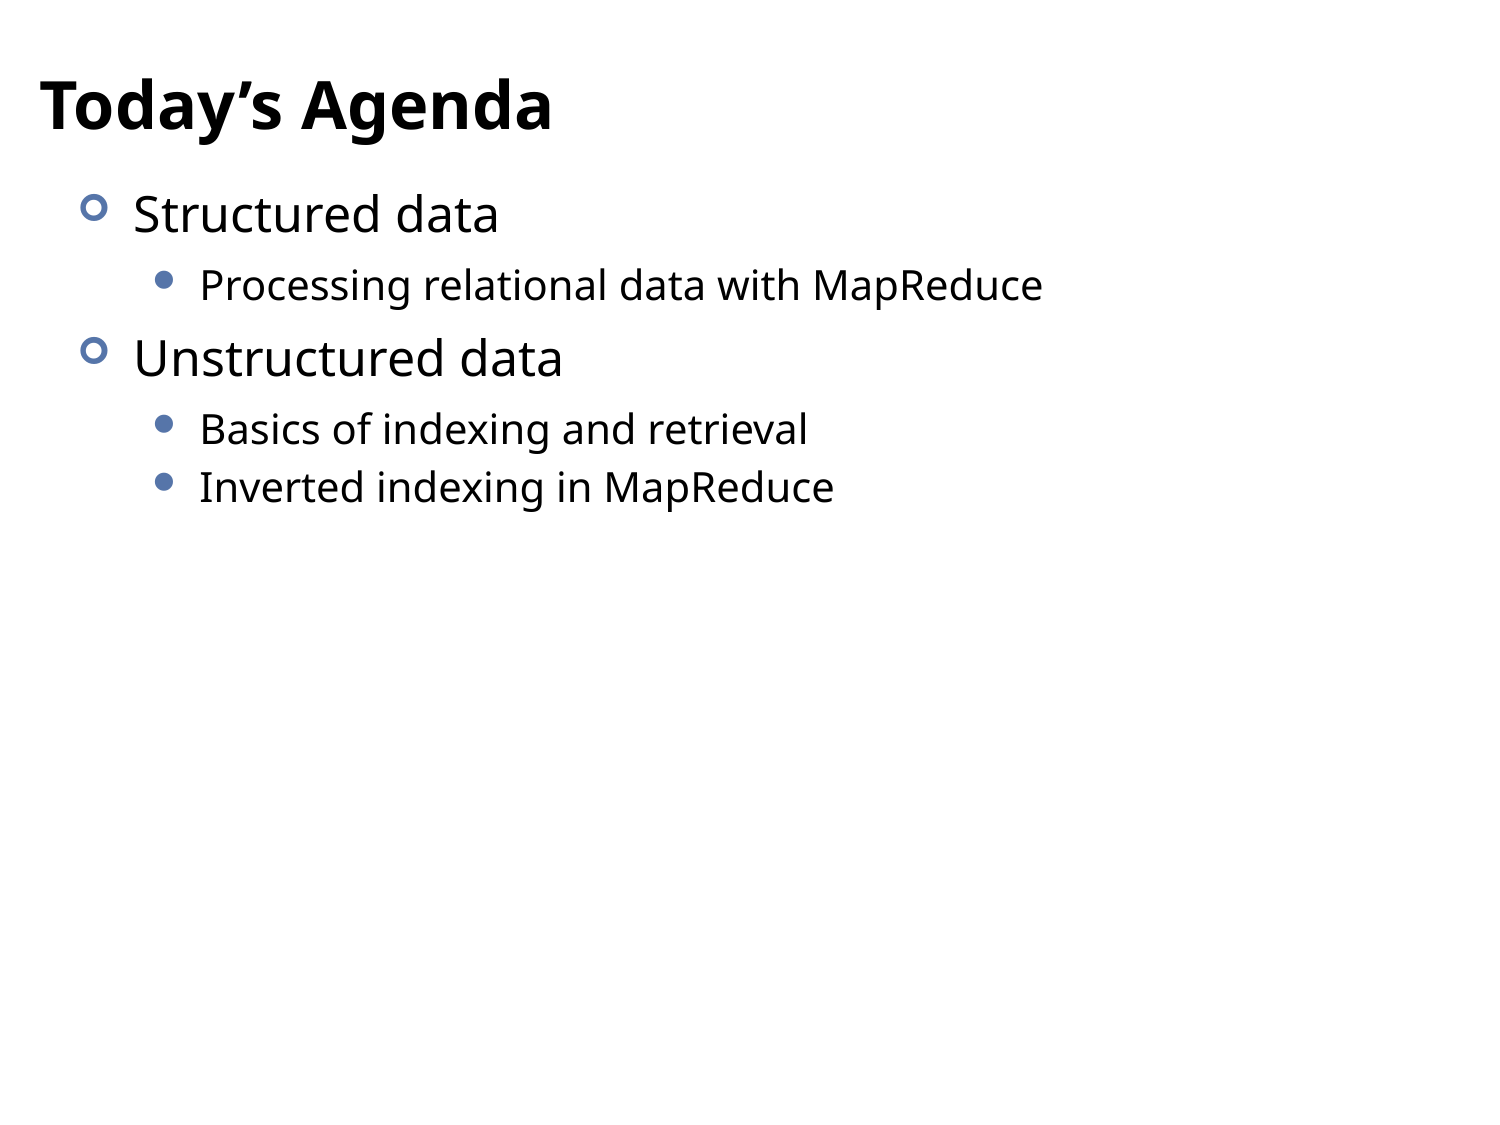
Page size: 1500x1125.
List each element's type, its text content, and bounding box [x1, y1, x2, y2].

list Structured data Processing relational data with MapReduce Unstructured data Basics of indexing and retrieval Inverted indexing in MapReduce [62, 174, 1451, 1013]
title Today’s Agenda [24, 18, 1451, 188]
